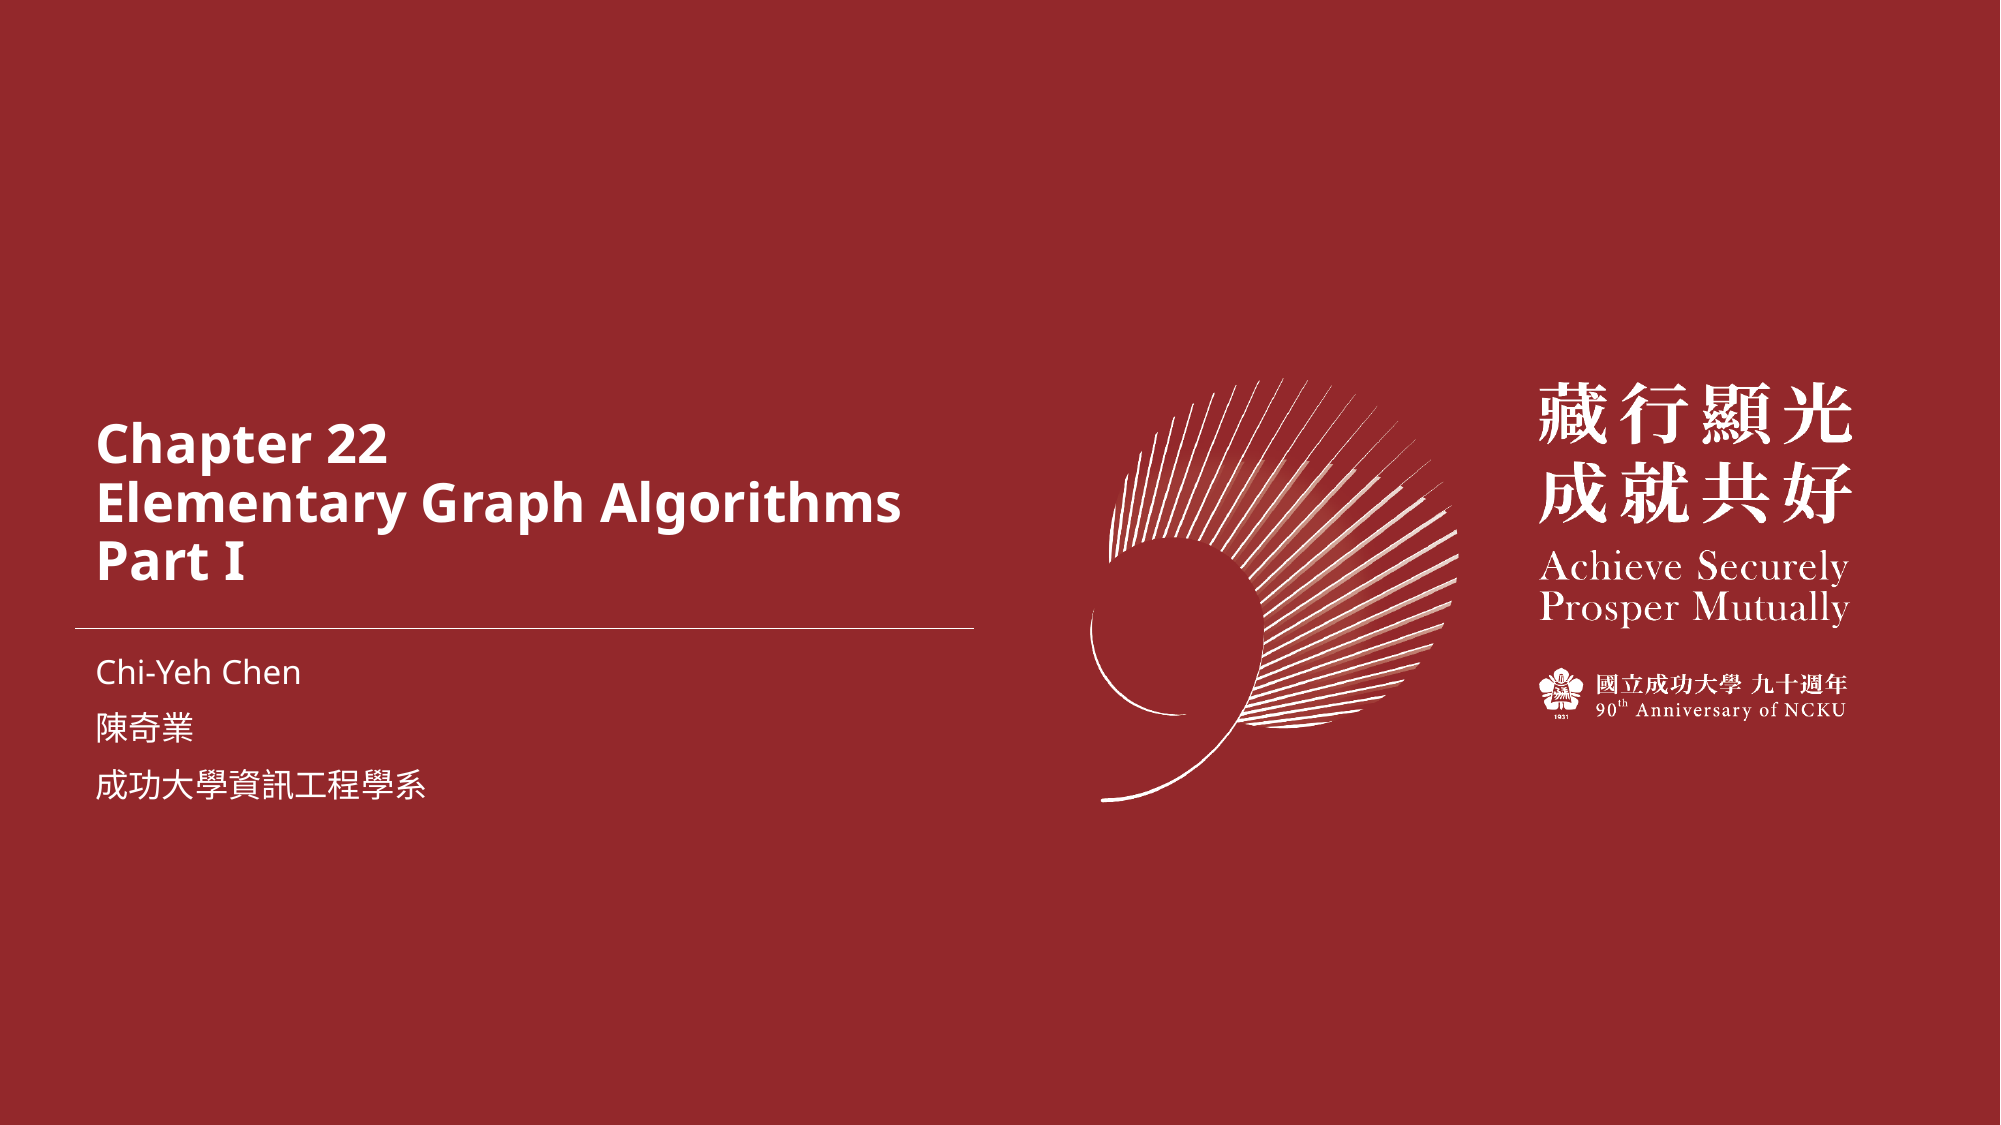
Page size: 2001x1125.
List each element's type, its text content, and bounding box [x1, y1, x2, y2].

title Chapter 22 Elementary Graph Algorithms Part I [80, 395, 920, 614]
picture [0, 0, 2000, 1125]
list Chi-Yeh Chen 陳奇業 成功大學資訊工程學系 [80, 648, 897, 821]
